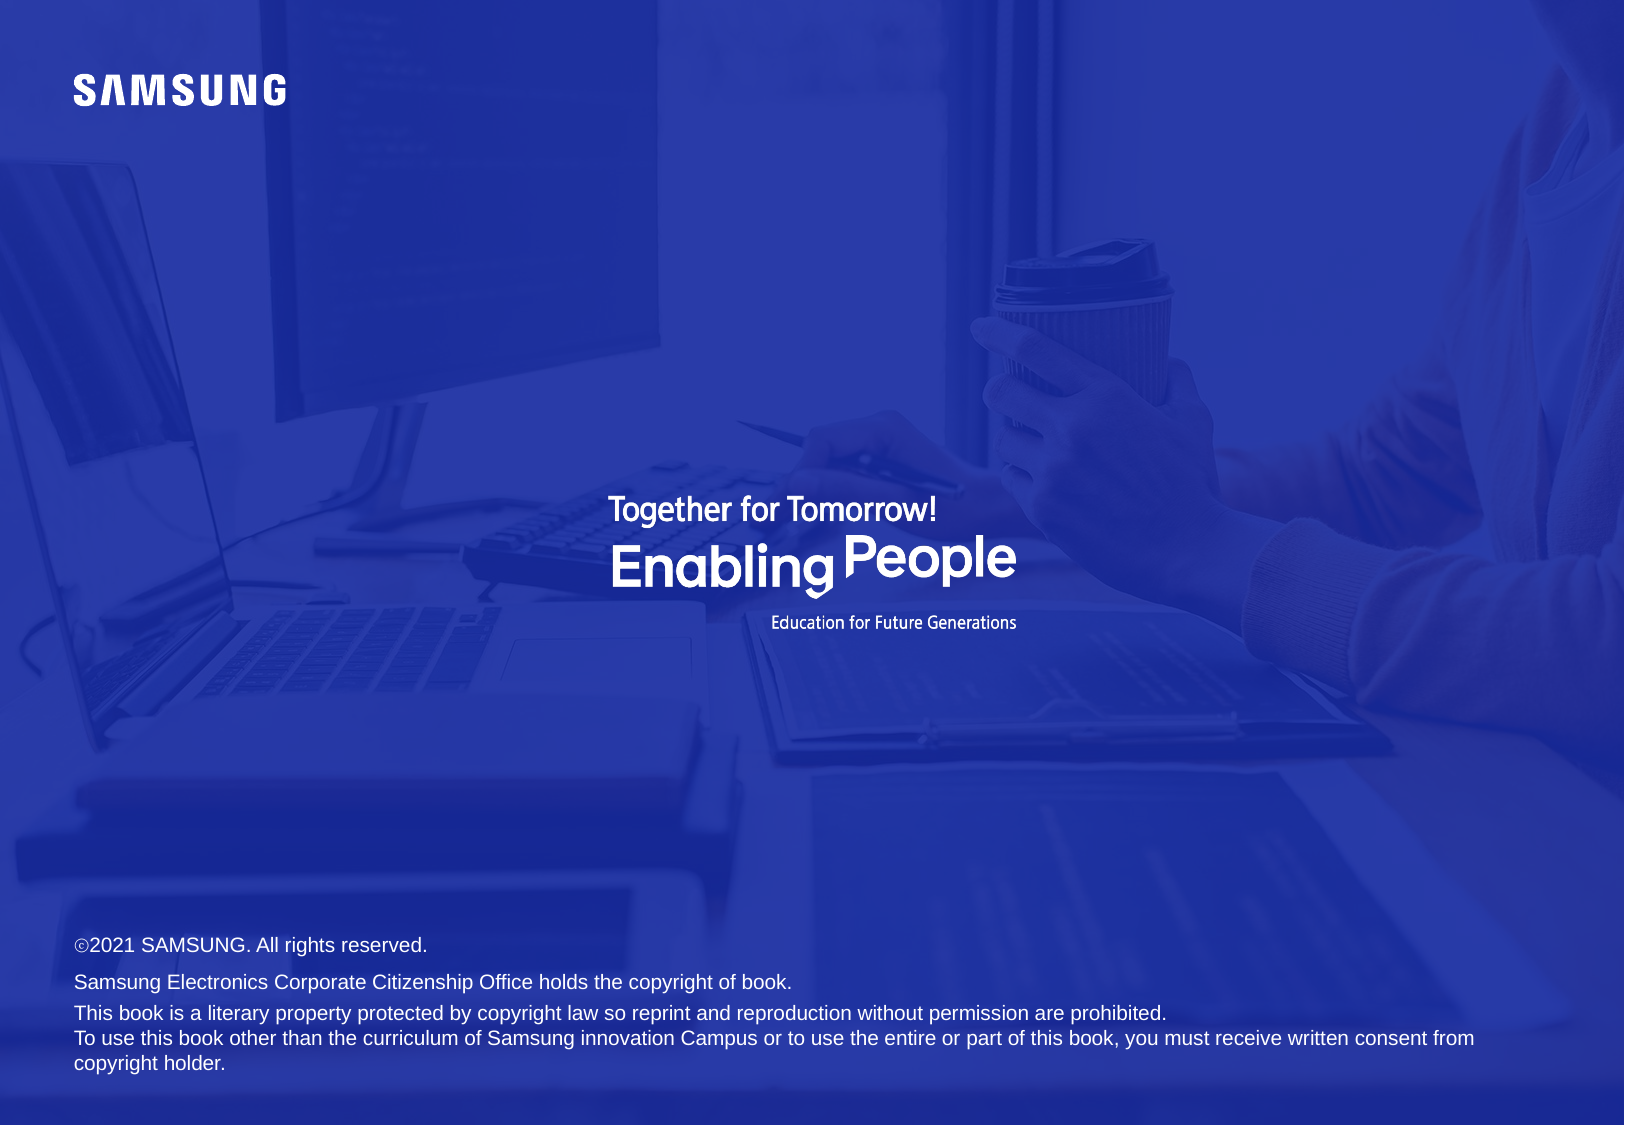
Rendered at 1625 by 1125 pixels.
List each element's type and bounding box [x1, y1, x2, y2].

picture [608, 495, 1016, 629]
